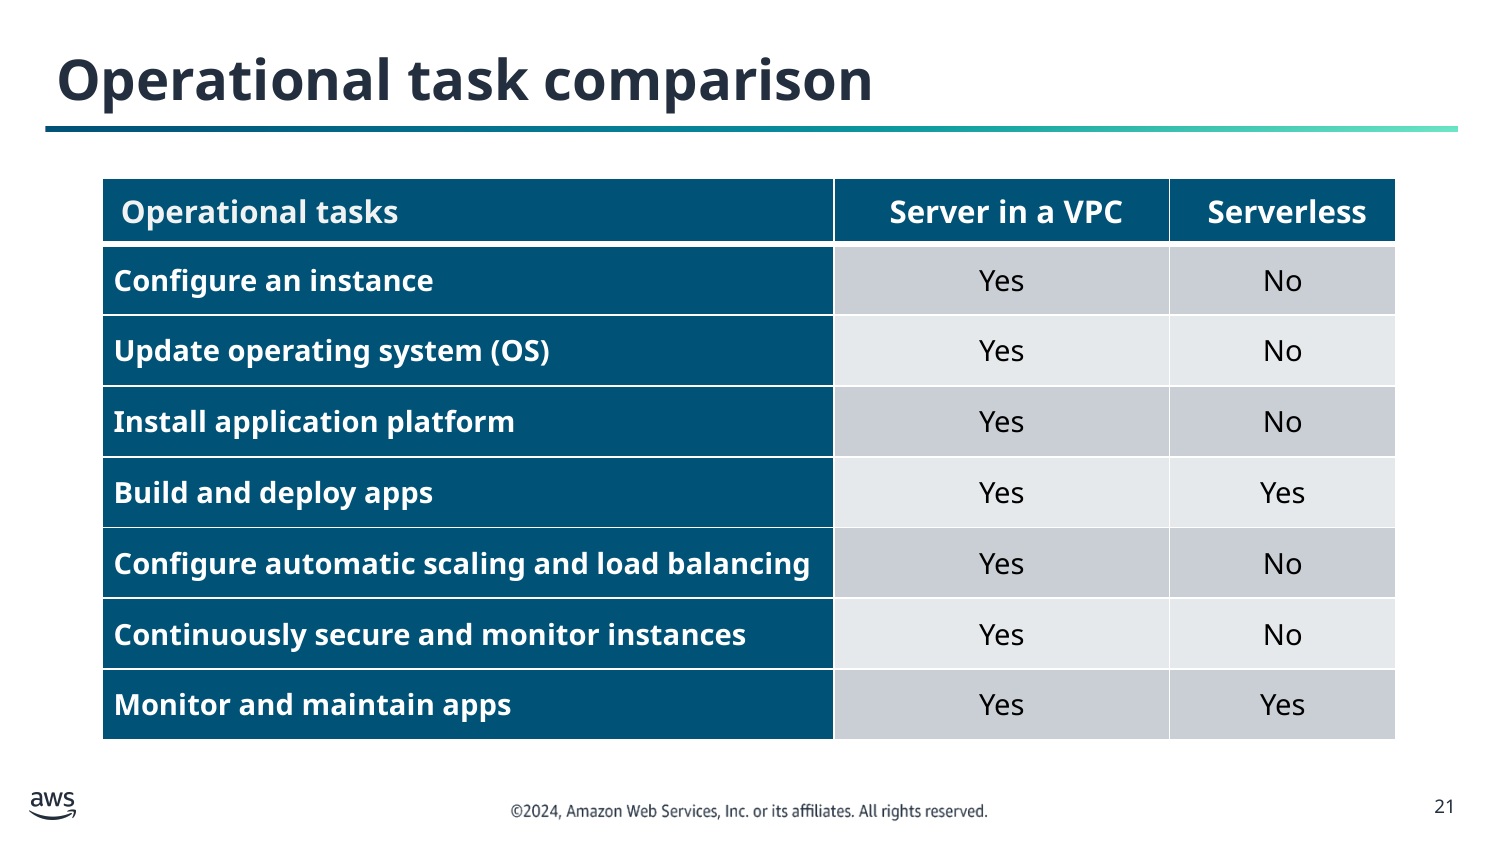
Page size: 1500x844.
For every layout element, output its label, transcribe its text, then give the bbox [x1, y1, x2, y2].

table_cell Yes [835, 247, 1169, 314]
table_cell Monitor and maintain apps [103, 670, 833, 739]
table_cell Yes [835, 528, 1169, 597]
table_cell No [1170, 599, 1395, 668]
table_cell No [1170, 387, 1395, 456]
picture [29, 792, 76, 820]
table_cell Yes [835, 599, 1169, 668]
table_cell Build and deploy apps [103, 458, 833, 527]
table_cell No [1170, 316, 1395, 385]
table_cell Yes [835, 458, 1169, 527]
table_cell Yes [835, 670, 1169, 739]
table_cell Configure an instance [103, 247, 833, 314]
table_cell Install application platform [103, 387, 833, 456]
table_cell No [1170, 247, 1395, 314]
table_cell Configure automatic scaling and load balancing [103, 528, 833, 597]
table_header Server in a VPC [835, 179, 1169, 241]
title Operational task comparison [45, 37, 1456, 128]
table_header Serverless [1170, 179, 1395, 241]
slide_number ‹#› [1396, 793, 1456, 822]
table_cell Yes [835, 316, 1169, 385]
table_cell Yes [835, 387, 1169, 456]
table_cell Continuously secure and monitor instances [103, 599, 833, 668]
picture [465, 795, 1034, 829]
table_cell No [1170, 528, 1395, 597]
table_cell Yes [1170, 458, 1395, 527]
table_cell Yes [1170, 670, 1395, 739]
picture [535, 126, 1458, 132]
table_cell Update operating system (OS) [103, 316, 833, 385]
table_header Operational tasks [103, 179, 833, 241]
